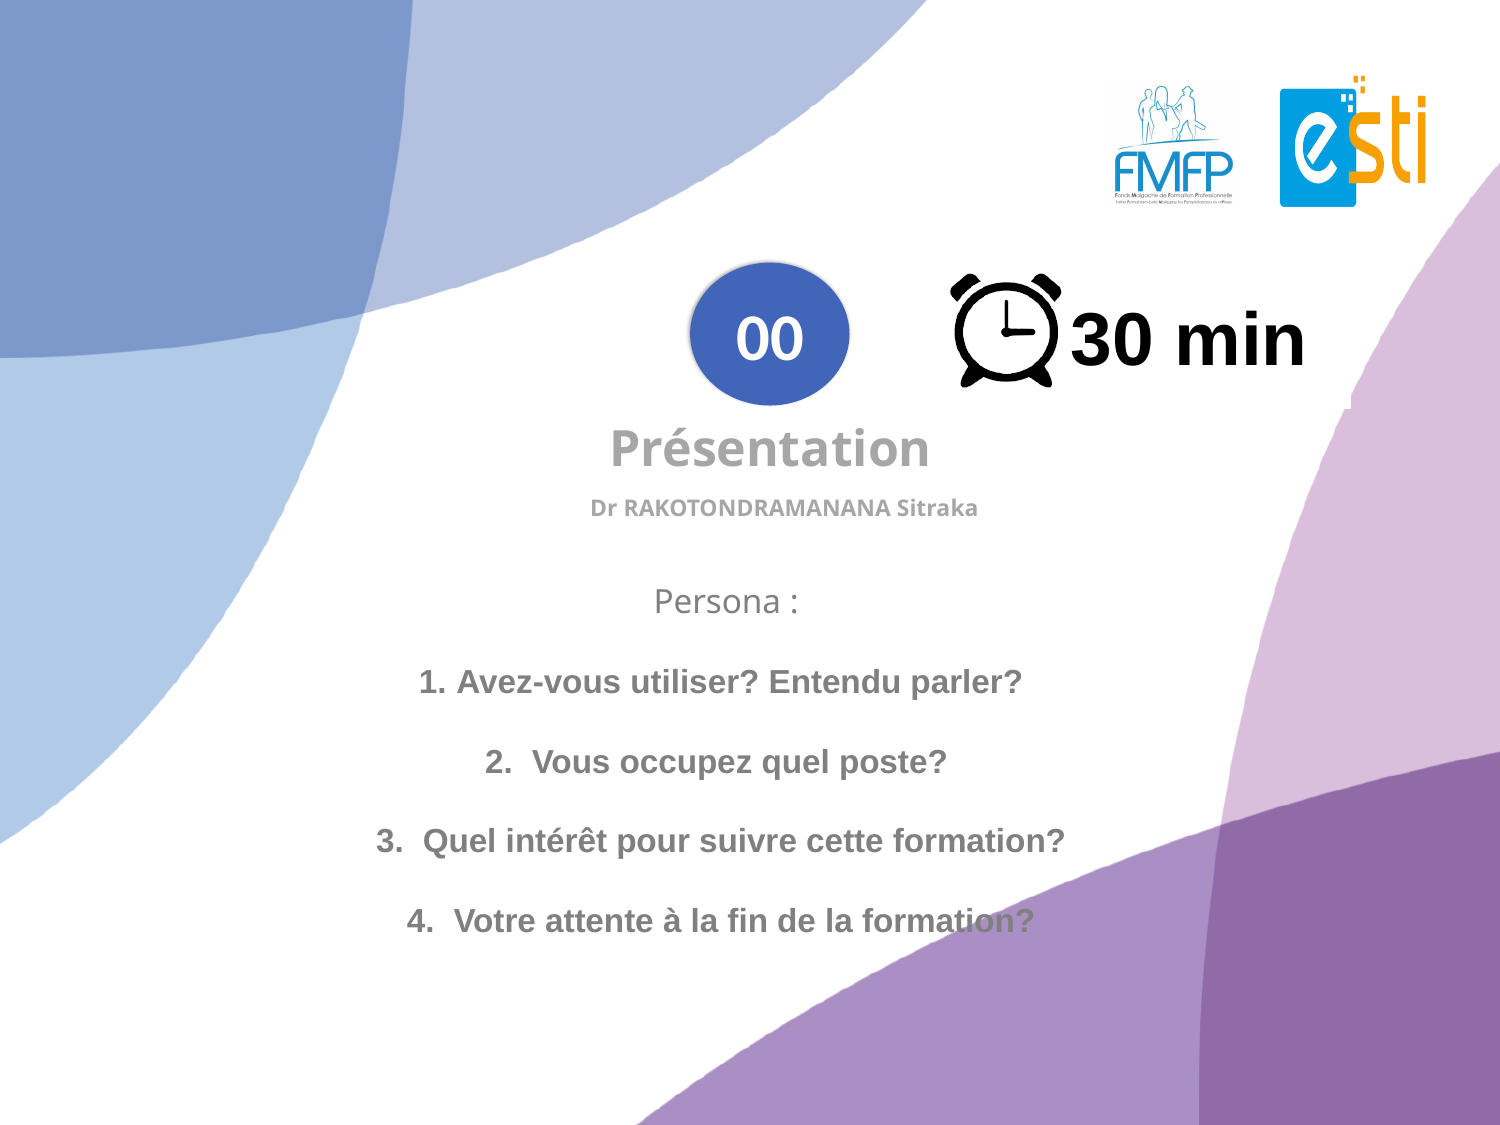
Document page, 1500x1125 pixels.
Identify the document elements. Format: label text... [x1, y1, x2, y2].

text_box Persona : Avez-vous utiliser? Entendu parler? Vous occupez quel poste? Quel intérêt pour suivre cette formation? Votre attente à la fin de la formation? [135, 532, 1317, 947]
picture [0, 0, 1500, 1125]
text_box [946, 262, 1351, 410]
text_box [513, 262, 1028, 555]
